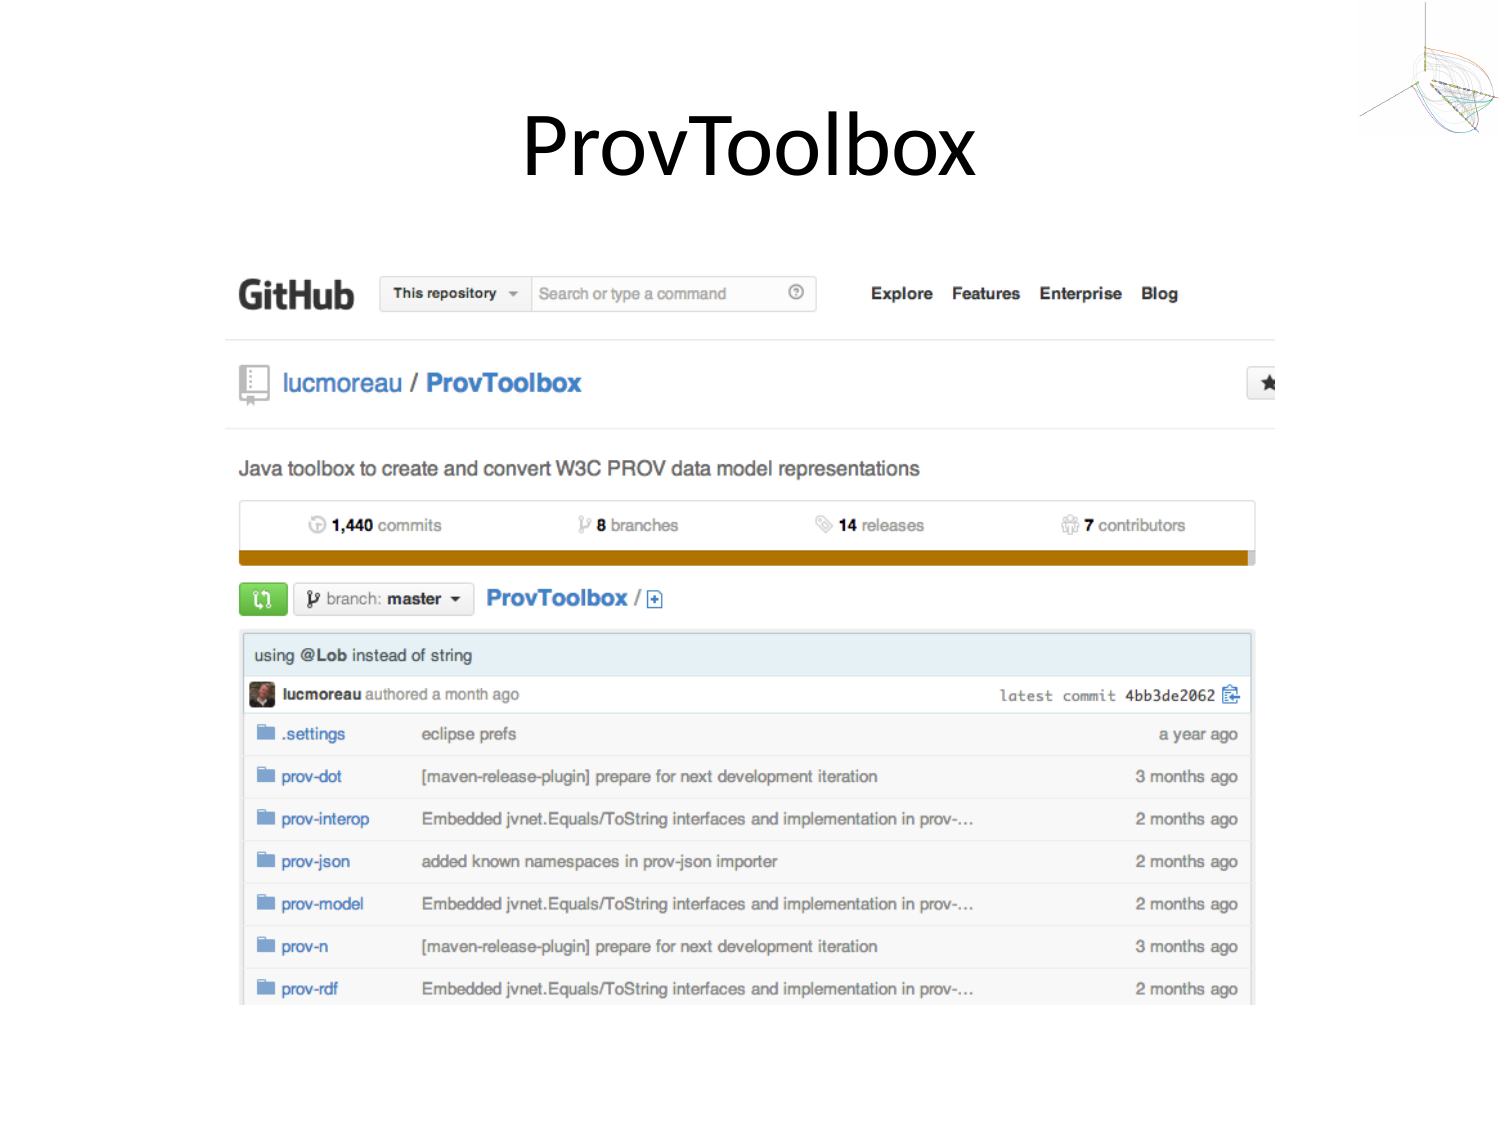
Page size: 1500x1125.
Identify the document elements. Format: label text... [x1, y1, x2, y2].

title ProvToolbox [75, 45, 1425, 233]
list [74, 262, 1426, 1006]
picture [1356, 0, 1500, 135]
